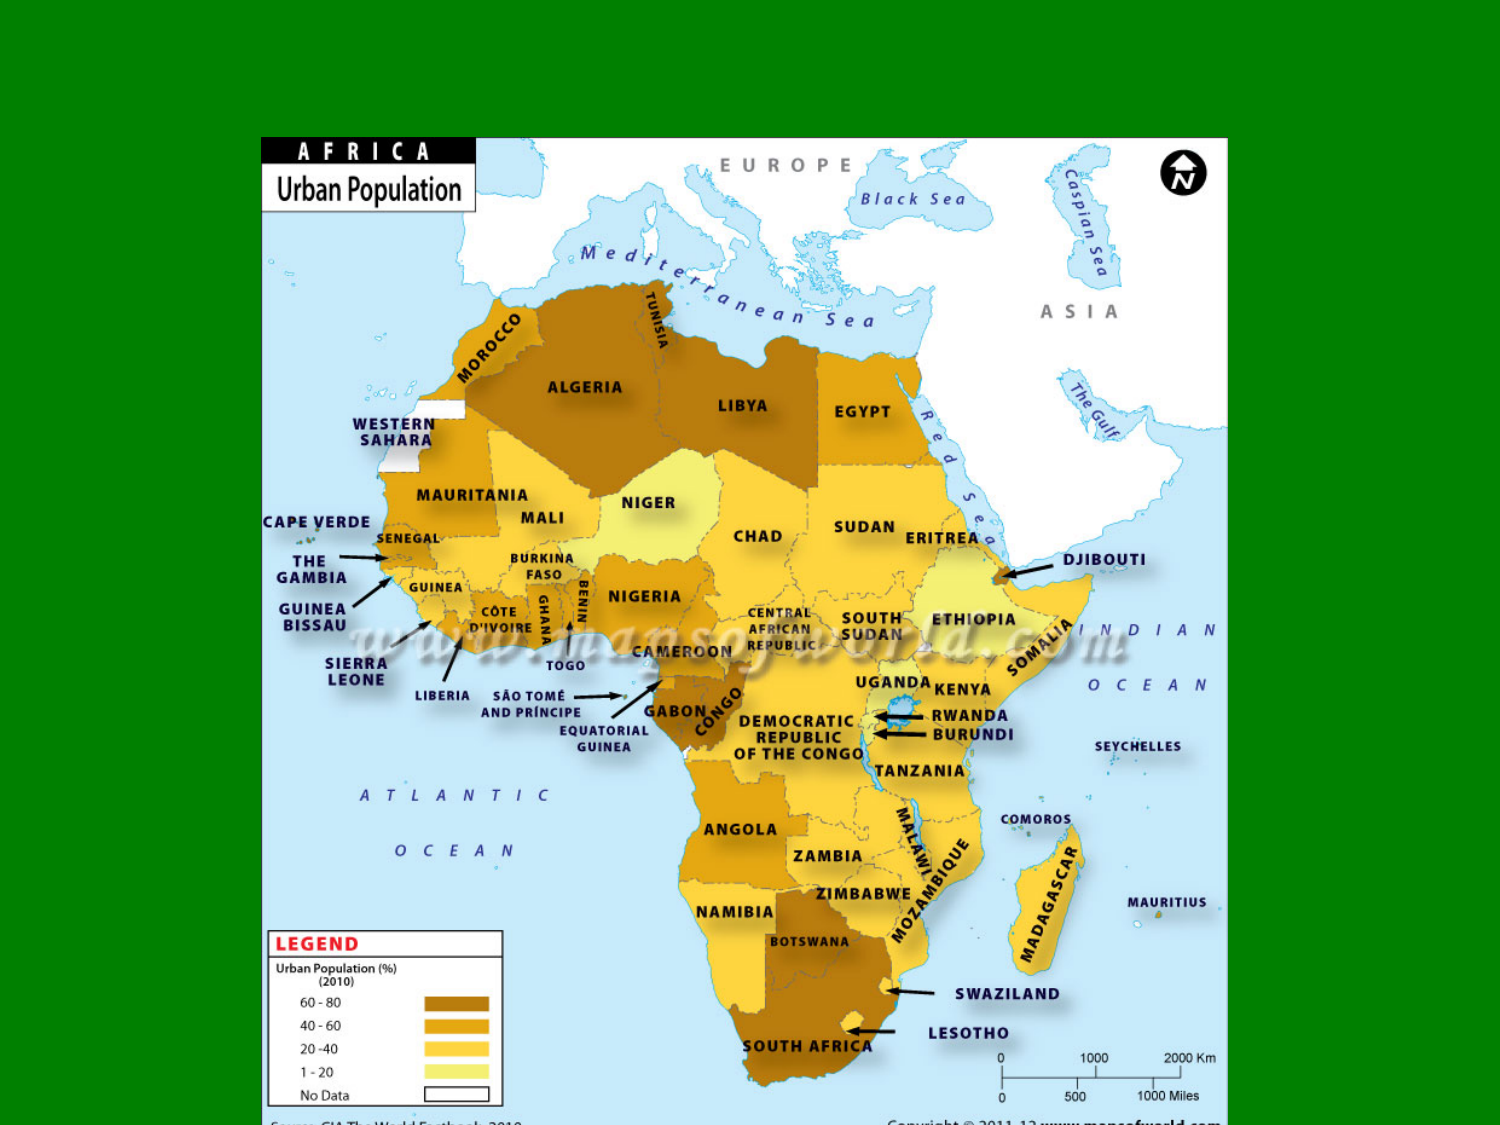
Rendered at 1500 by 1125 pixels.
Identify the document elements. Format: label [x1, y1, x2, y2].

list [0, 137, 1500, 1125]
